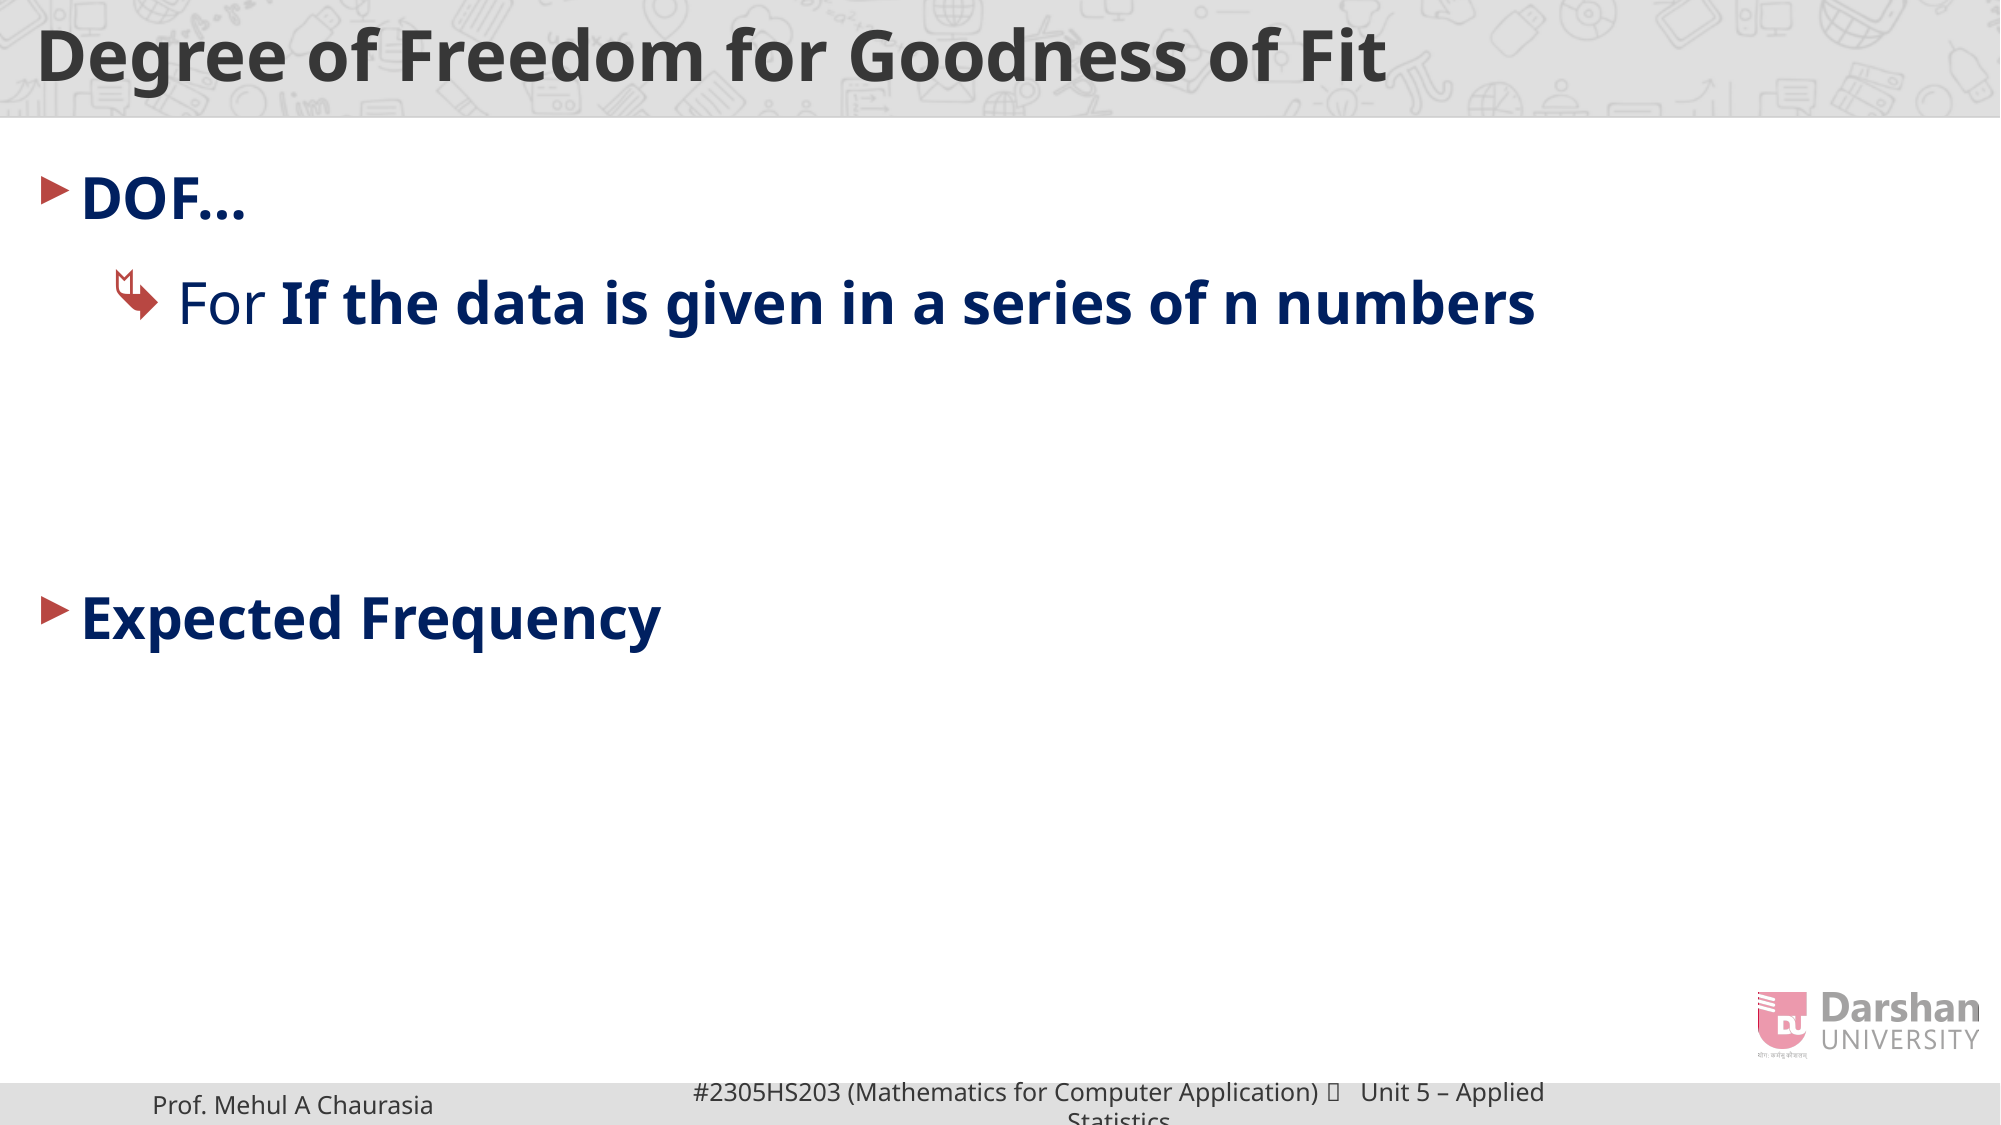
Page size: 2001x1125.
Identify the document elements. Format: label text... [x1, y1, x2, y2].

table_header Mean [1758, 992, 1979, 1059]
title Degree of Freedom for Goodness of Fit [0, 0, 2000, 117]
